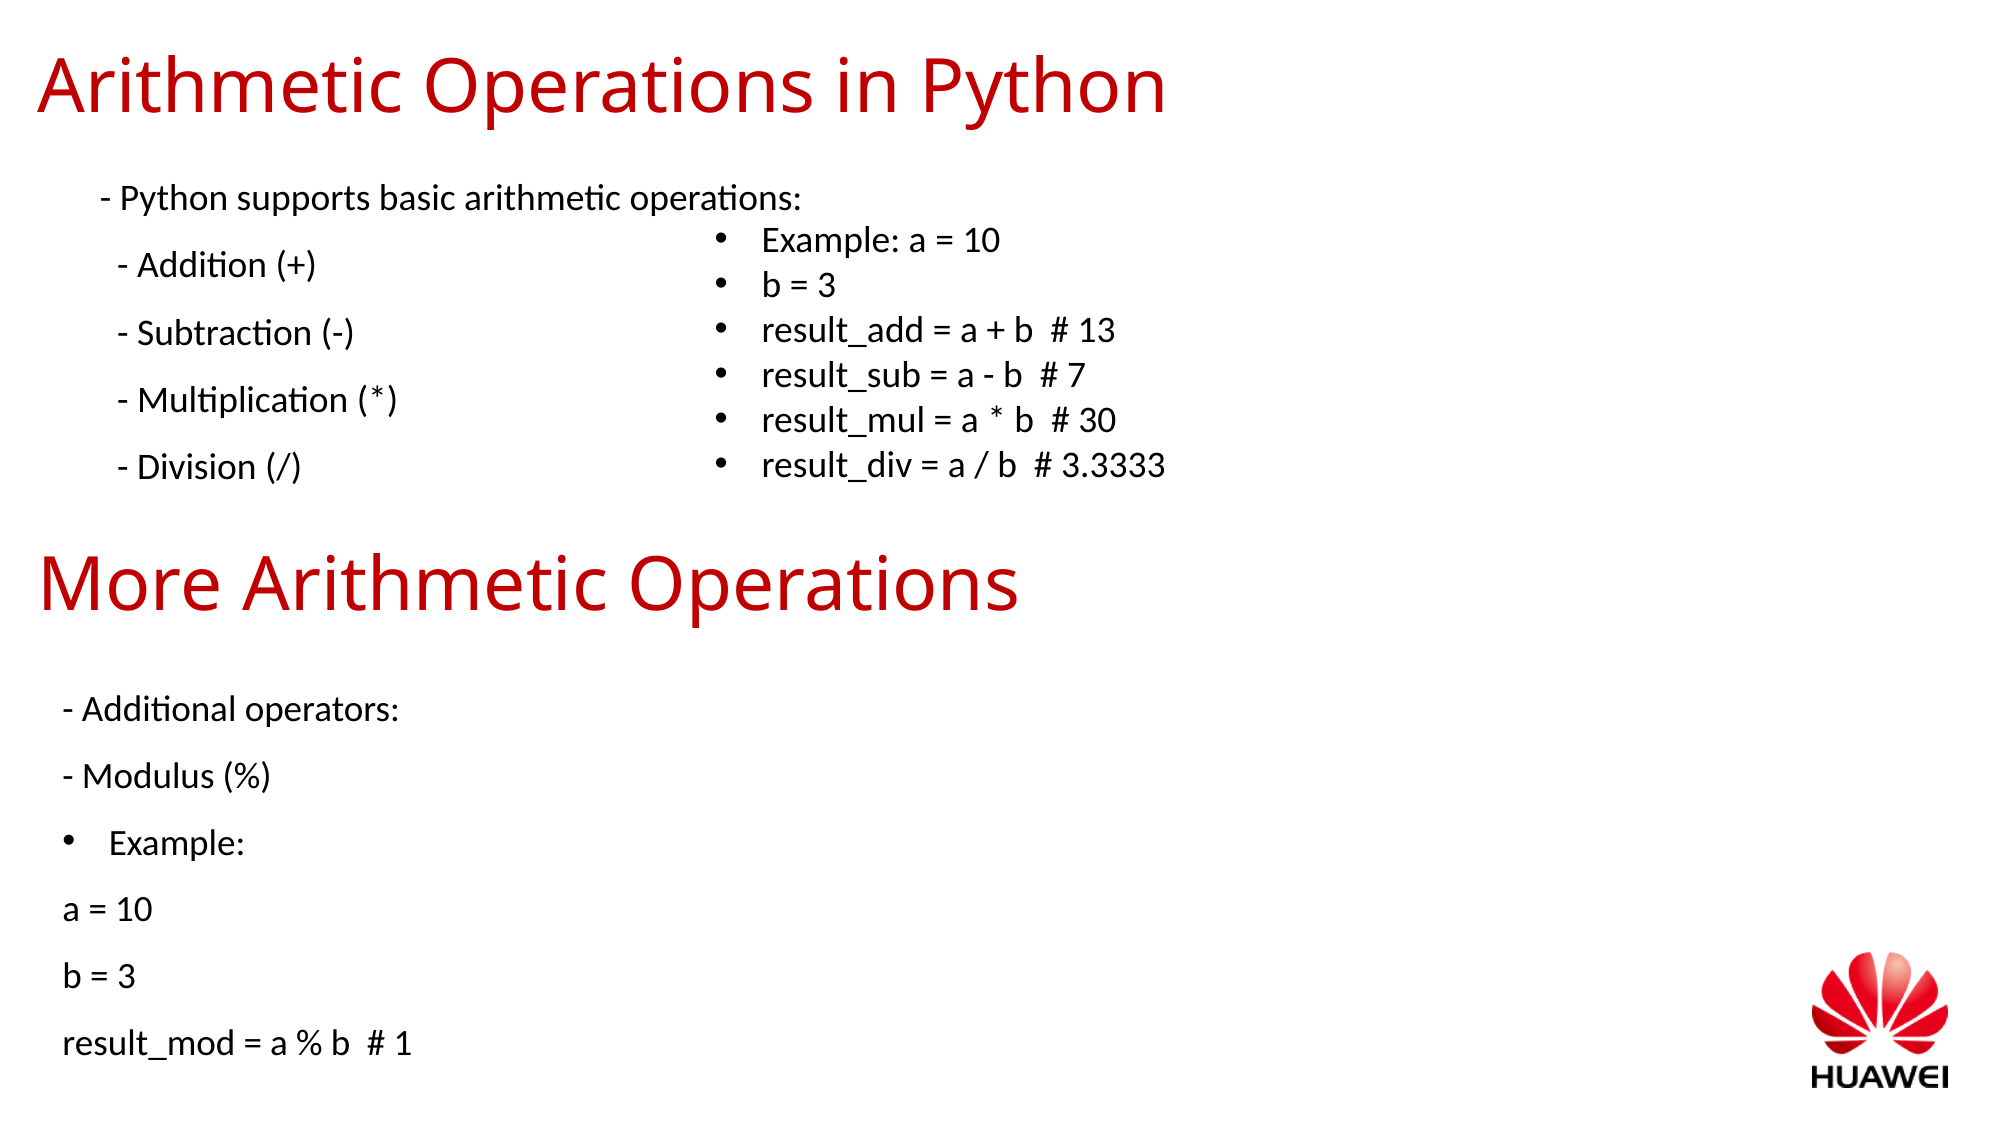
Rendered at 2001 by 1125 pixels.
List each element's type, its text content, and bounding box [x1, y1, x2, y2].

text_box More Arithmetic Operations [37, 535, 1737, 626]
text_box Example: a = 10 b = 3 result_add = a + b # 13 result_sub = a - b # 7 result_mul = a * b # 30 result_div = a / b # 3.3333 [699, 162, 1763, 493]
text_box - Additional operators: - Modulus (%) Example: a = 10 b = 3 result_mod = a % b # 1 [62, 662, 1475, 1063]
picture [1812, 952, 1948, 1088]
list - Python supports basic arithmetic operations: - Addition (+) - Subtraction (-) - Multiplication (*) - Division (/) [99, 149, 825, 513]
title Arithmetic Operations in Python [37, 37, 1737, 129]
